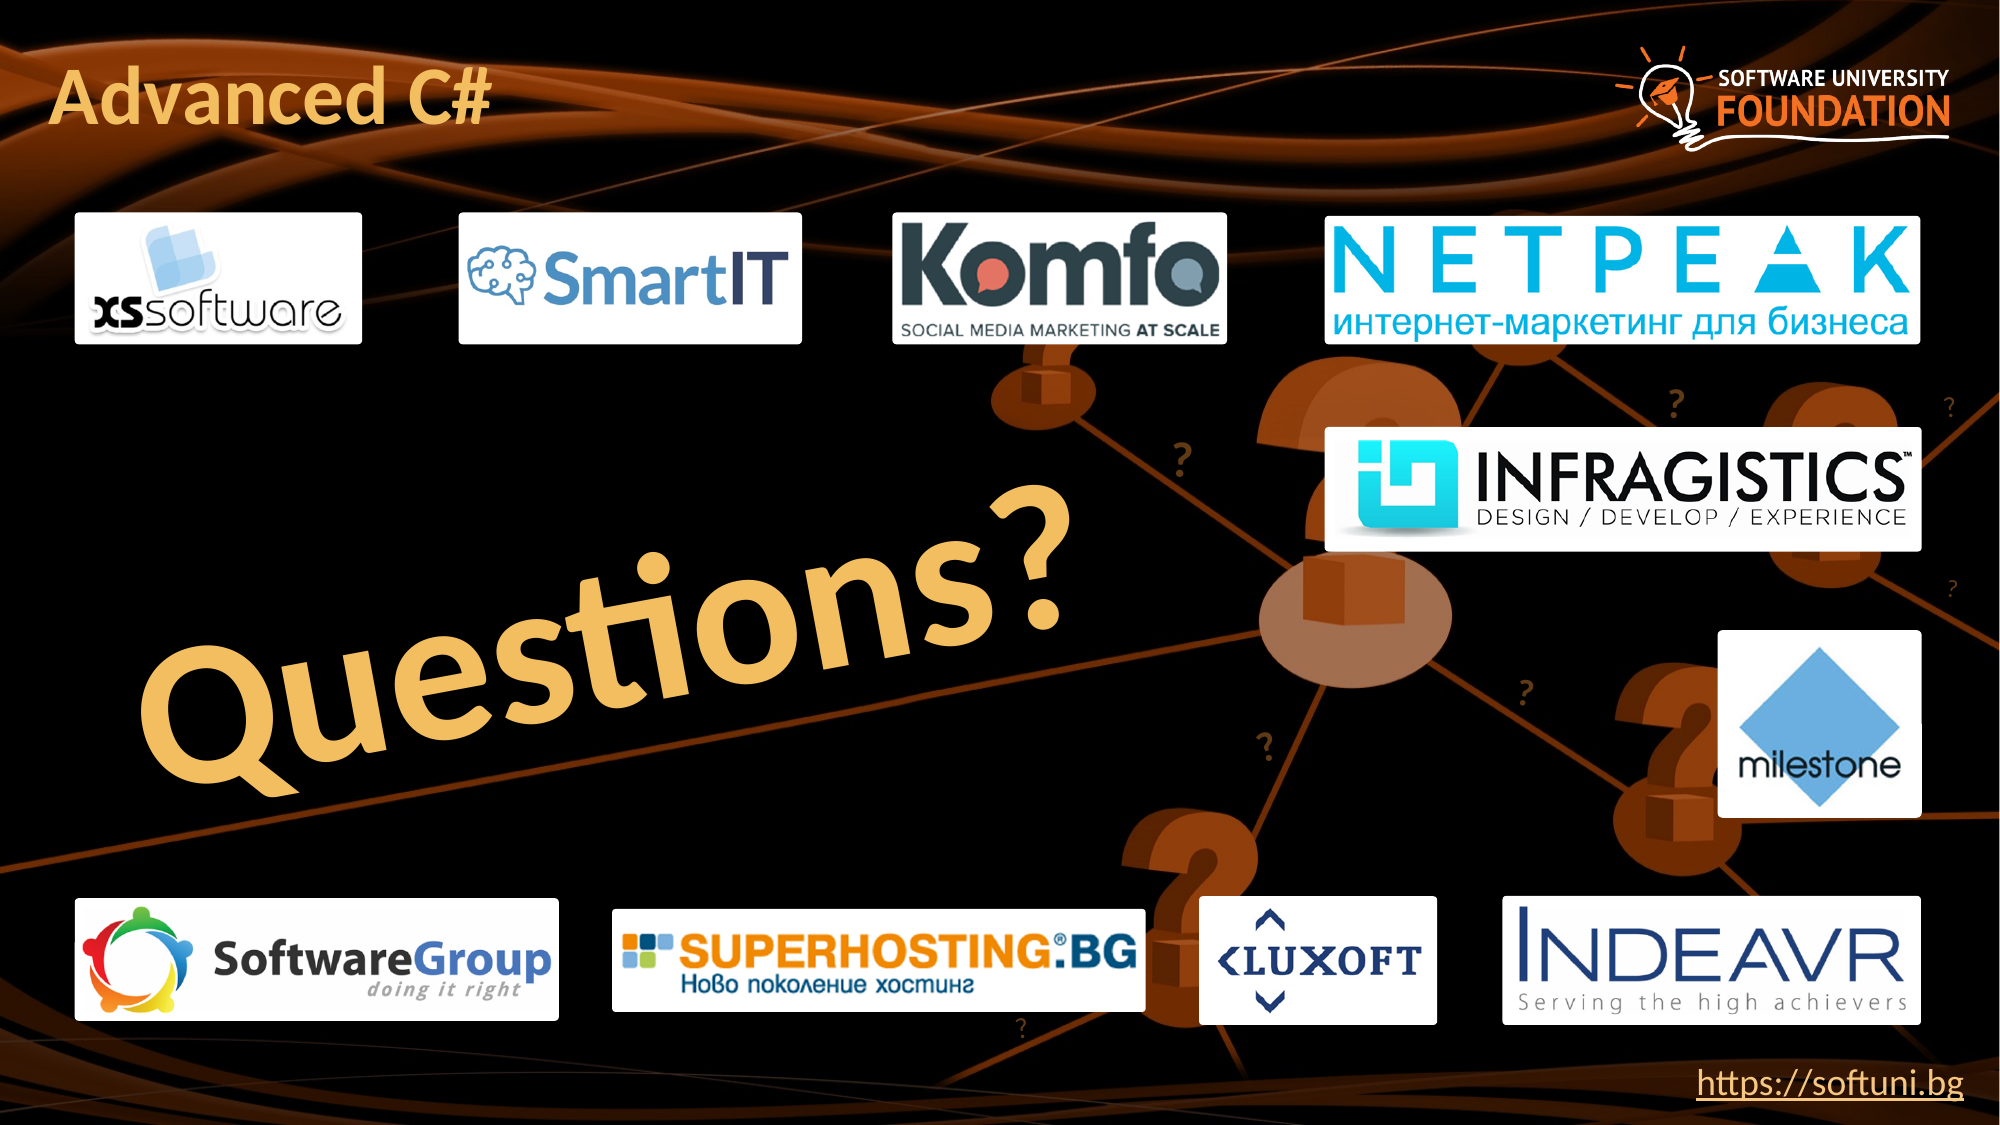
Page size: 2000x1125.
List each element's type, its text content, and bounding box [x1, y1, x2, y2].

title Advanced C# [30, 6, 1602, 189]
picture [0, 0, 2000, 1125]
list https://softuni.bg [250, 1050, 1971, 1110]
